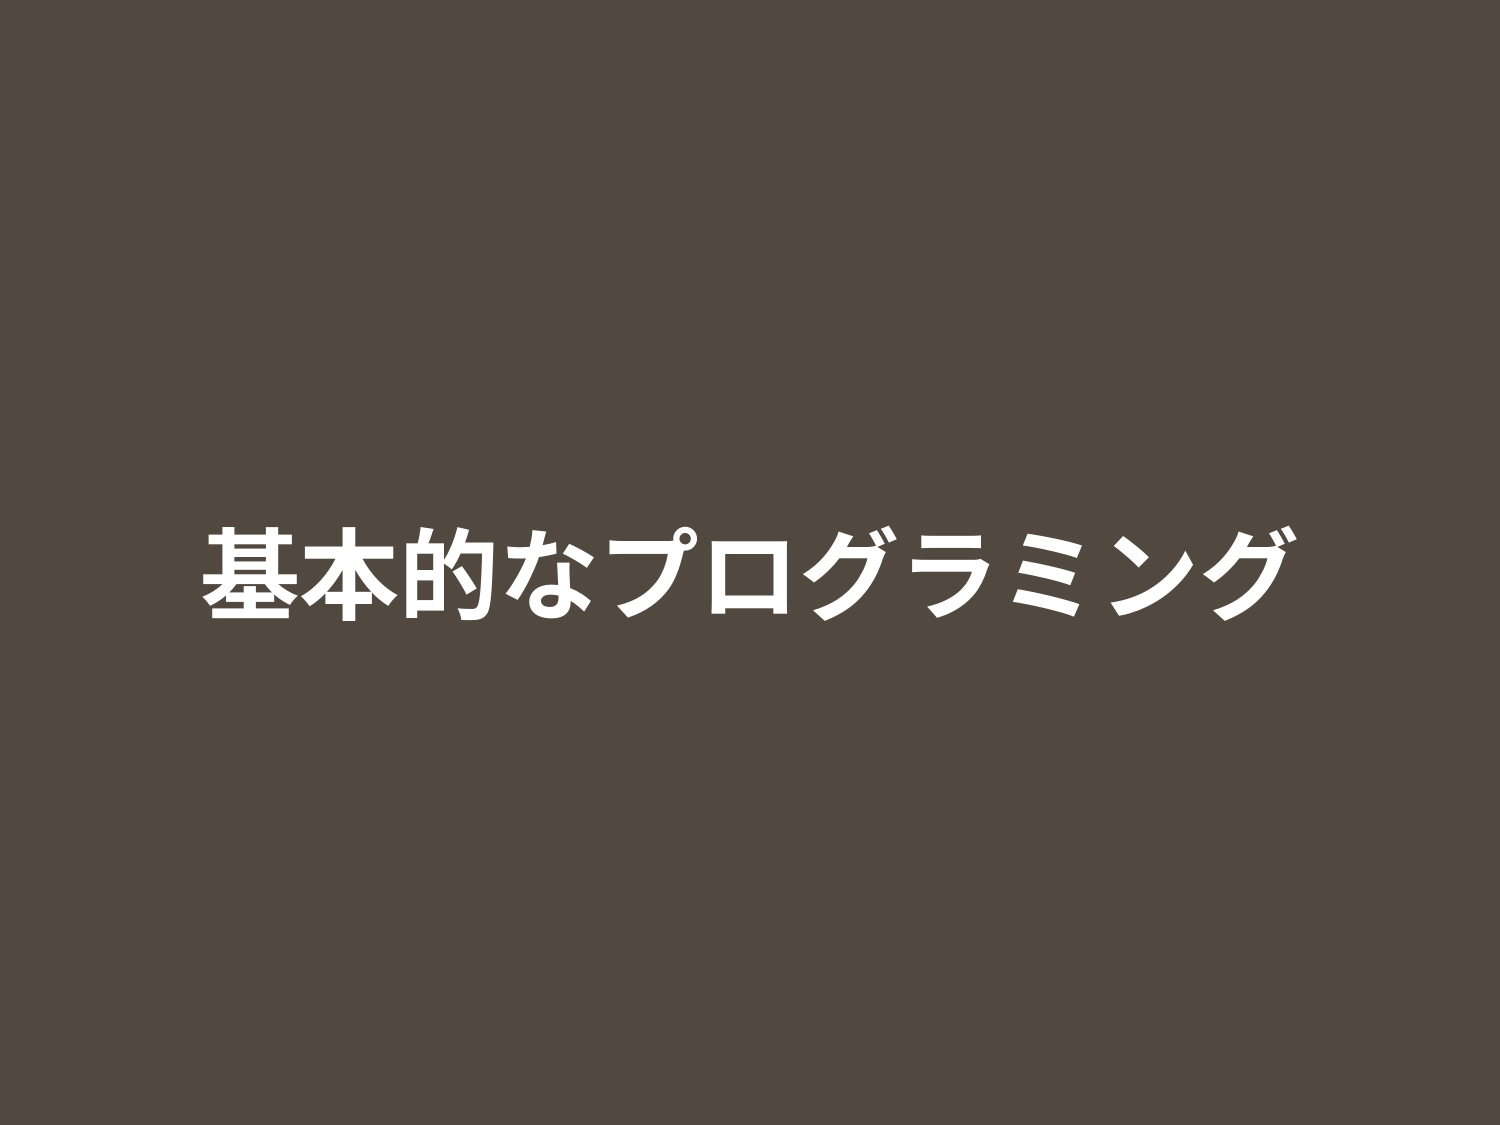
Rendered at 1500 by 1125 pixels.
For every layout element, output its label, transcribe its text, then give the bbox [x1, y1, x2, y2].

title 基本的なプログラミング [47, 498, 1452, 663]
